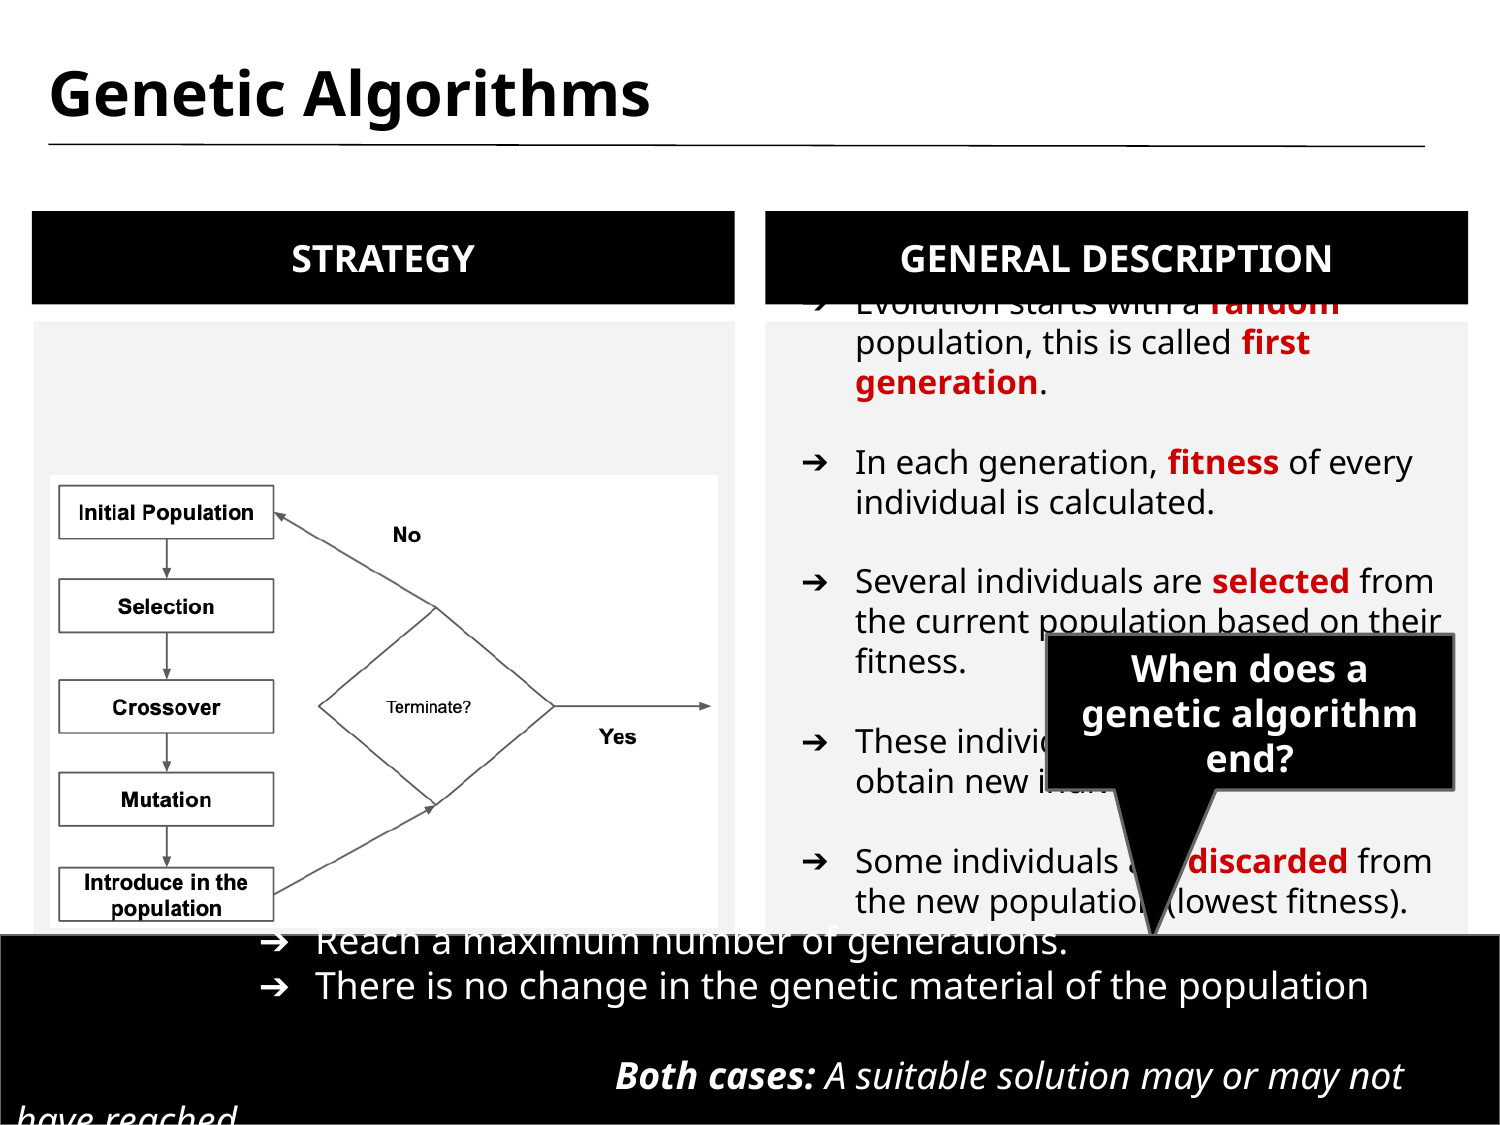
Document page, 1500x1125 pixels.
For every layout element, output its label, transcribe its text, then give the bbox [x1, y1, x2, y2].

picture [50, 475, 719, 929]
text_box STRATEGY [31, 211, 735, 305]
text_box Reach a maximum number of generations. There is no change in the genetic material of the population Both cases: A suitable solution may or may not have reached. [0, 934, 1500, 1125]
title Genetic Algorithms [33, 32, 1384, 145]
text_box Evolution starts with a random population, this is called first generation. In each generation, fitness of every individual is calculated. Several individuals are selected from the current population based on their fitness. These individuals are combined to obtain new individuals. Some individuals are discarded from the new population (lowest fitness). At the end of each iteration we have a new population (new generation) that will be used in the next iteration. iteration. [765, 321, 1469, 934]
text_box [33, 321, 735, 934]
text_box When does a genetic algorithm end? [1046, 634, 1454, 934]
text_box GENERAL DESCRIPTION [765, 211, 1469, 305]
